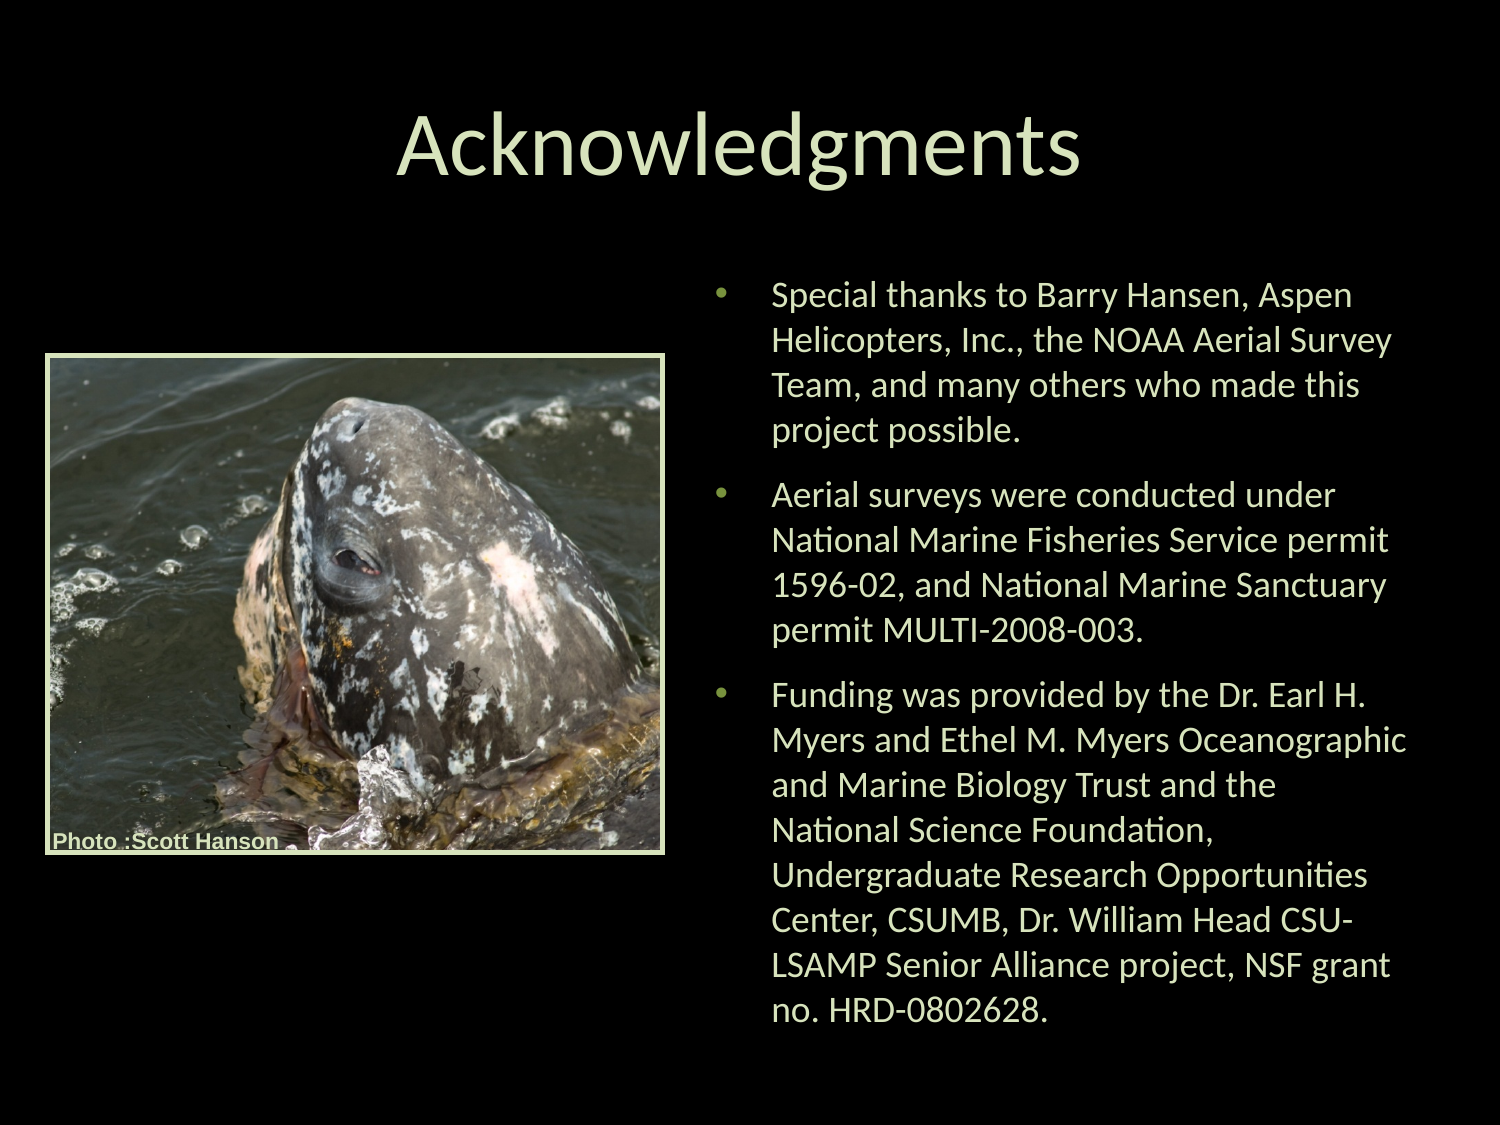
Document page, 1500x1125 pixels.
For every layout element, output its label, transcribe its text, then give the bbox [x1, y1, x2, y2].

list Special thanks to Barry Hansen, Aspen Helicopters, Inc., the NOAA Aerial Survey Team, and many others who made this project possible. Aerial surveys were conducted under National Marine Fisheries Service permit 1596-02, and National Marine Sanctuary permit MULTI-2008-003. Funding was provided by the Dr. Earl H. Myers and Ethel M. Myers Oceanographic and Marine Biology Trust and the National Science Foundation, Undergraduate Research Opportunities Center, CSUMB, Dr. William Head CSU-LSAMP Senior Alliance project, NSF grant no. HRD-0802628. [699, 262, 1425, 1005]
text_box Photo :Scott Hanson [37, 819, 396, 862]
picture [49, 357, 661, 851]
title Acknowledgments [75, 45, 1425, 233]
